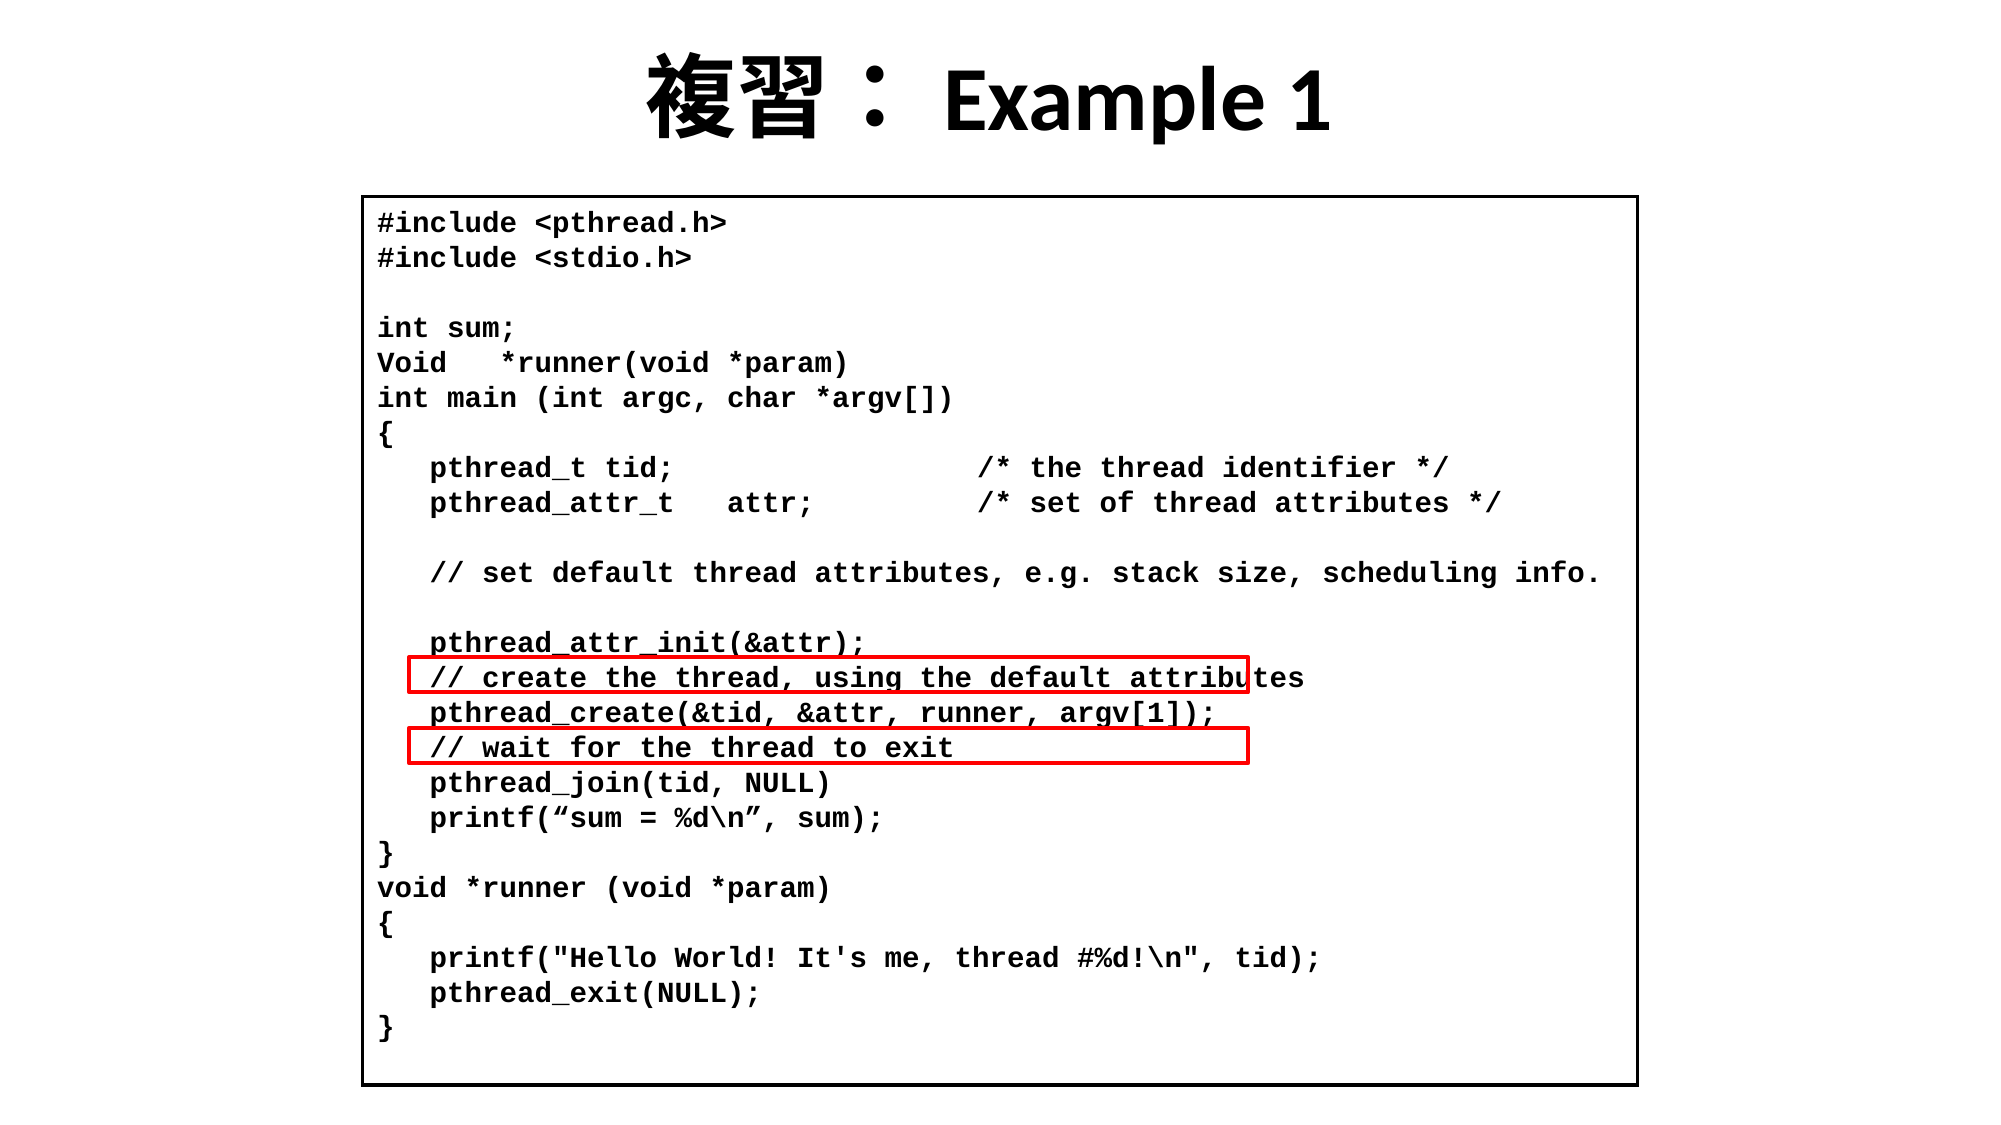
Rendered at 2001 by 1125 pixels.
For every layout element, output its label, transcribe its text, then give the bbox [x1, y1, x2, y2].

title 複習：Example 1 [314, 0, 1666, 188]
text_box #include <pthread.h> #include <stdio.h> int sum; Void *runner(void *param) int main (int argc, char *argv[]) { pthread_t tid; /* the thread identifier */ pthread_attr_t attr; /* set of thread attributes */ // set default thread attributes, e.g. stack size, scheduling info. pthread_attr_init(&attr); // create the thread, using the default attributes pthread_create(&tid, &attr, runner, argv[1]); // wait for the thread to exit pthread_join(tid, NULL) printf(“sum = %d\n”, sum); } void *runner (void *param) { printf("Hello World! It's me, thread #%d!\n", tid); pthread_exit(NULL); } [362, 196, 1638, 1086]
text_box [407, 655, 1250, 694]
text_box [407, 726, 1250, 765]
